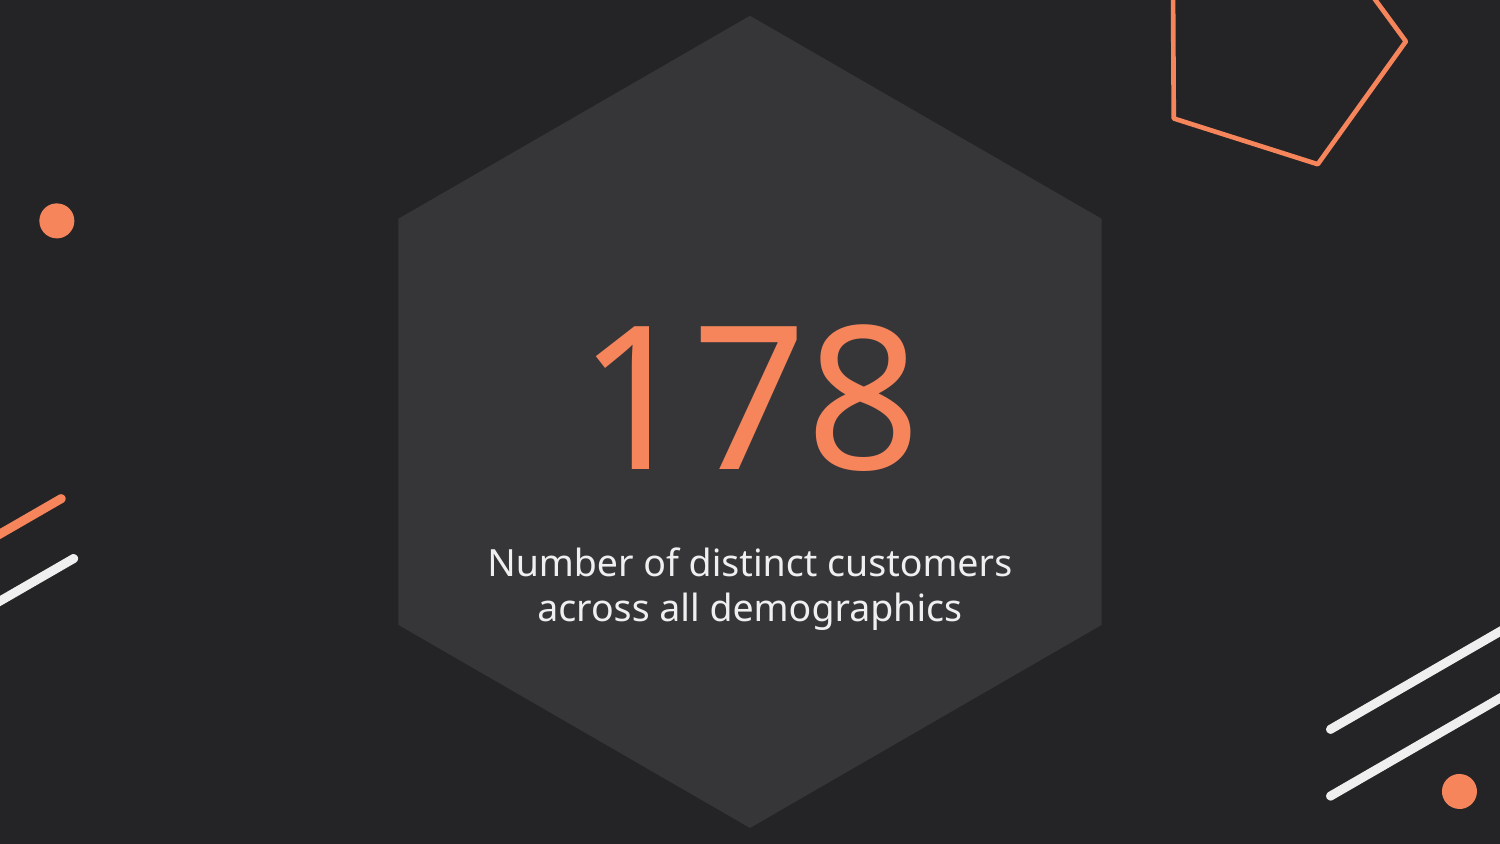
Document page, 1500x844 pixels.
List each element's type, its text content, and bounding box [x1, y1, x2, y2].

list Number of distinct customers across all demographics [468, 524, 1032, 738]
title 178 [51, 202, 1449, 525]
